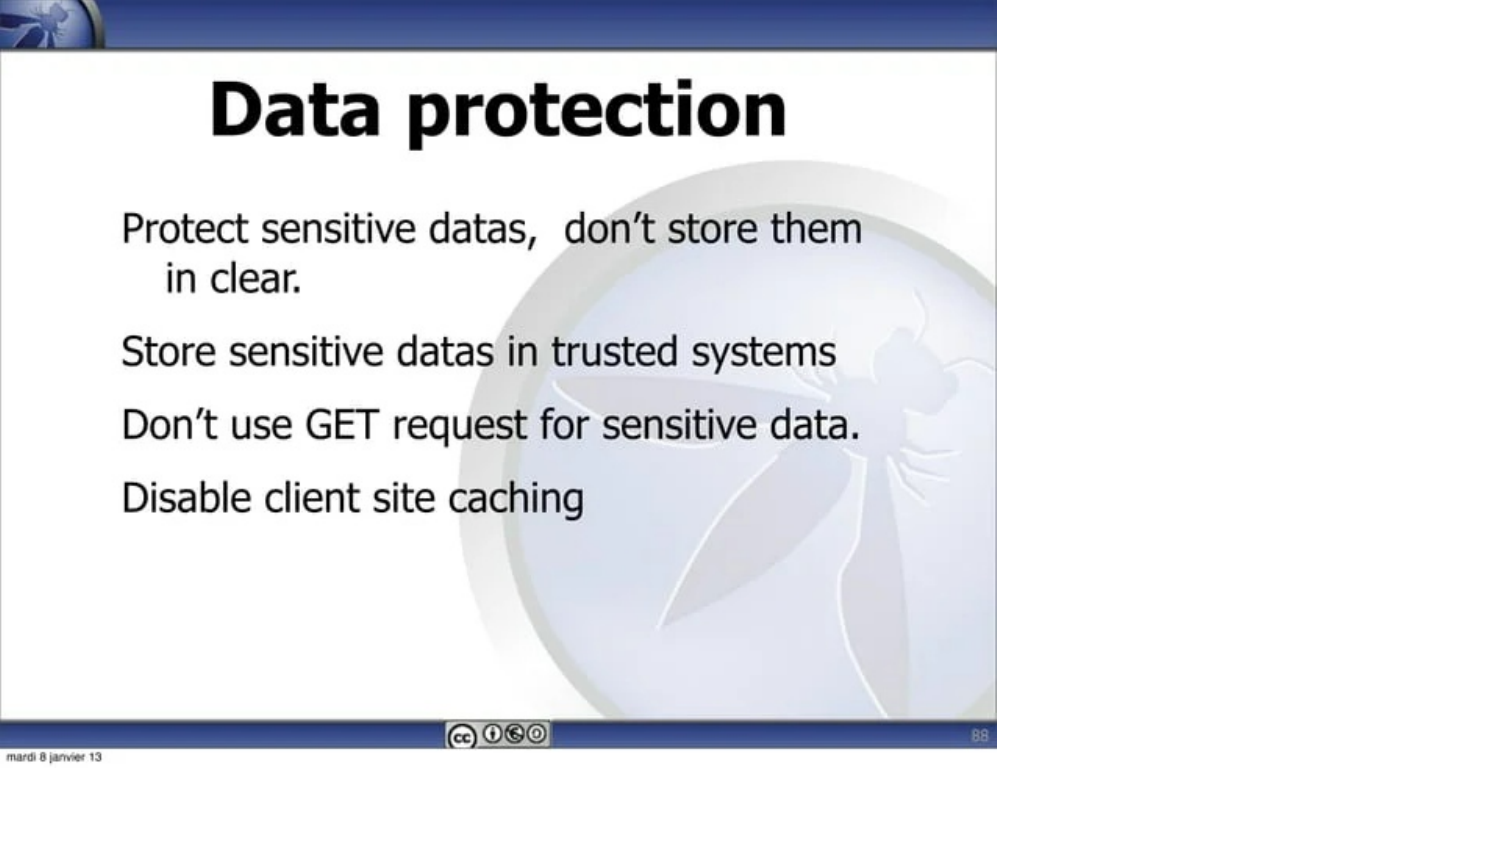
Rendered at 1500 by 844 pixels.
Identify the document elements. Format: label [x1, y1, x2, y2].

picture [0, 0, 997, 768]
